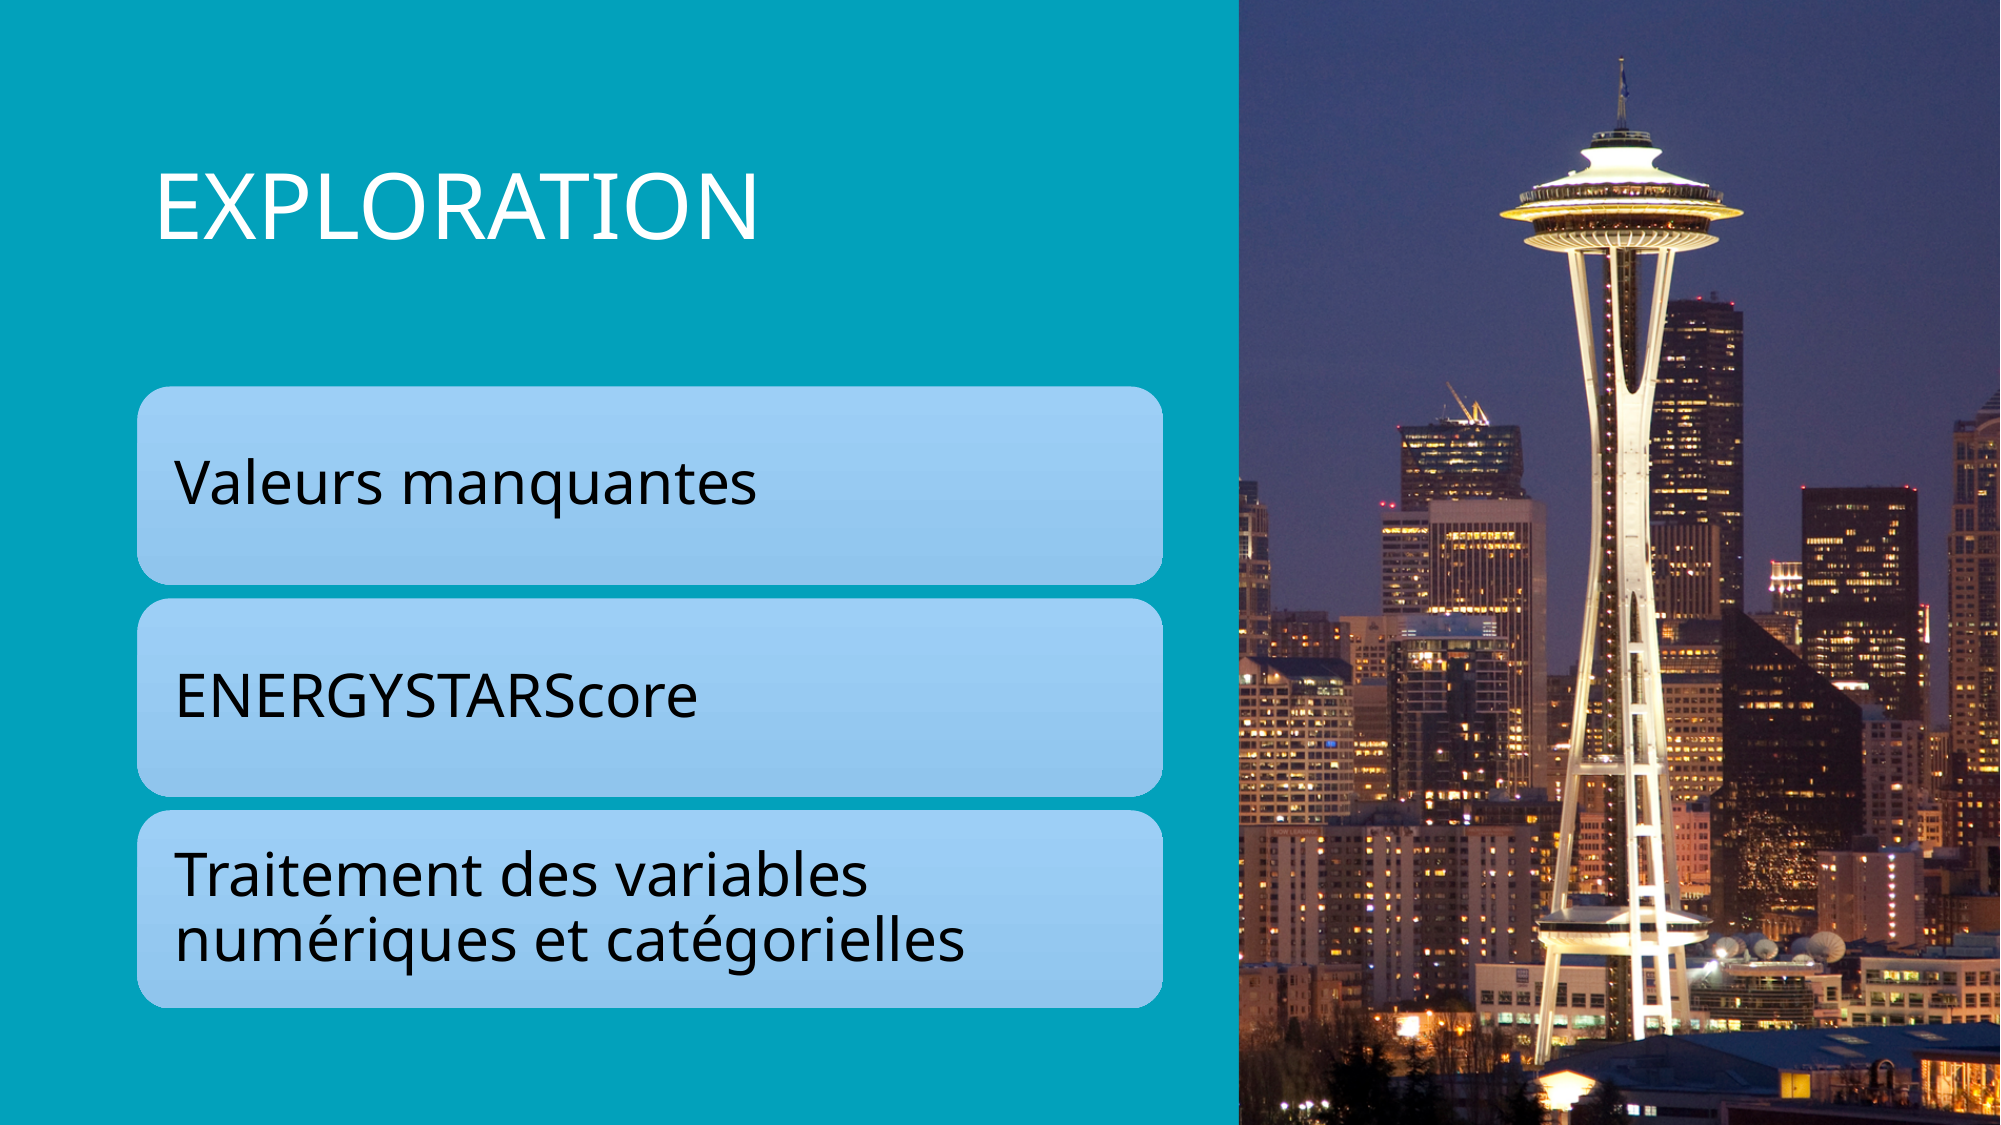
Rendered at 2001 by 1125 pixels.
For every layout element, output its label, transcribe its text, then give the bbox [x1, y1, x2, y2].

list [137, 380, 1164, 1015]
title EXPLORATION [137, 59, 1164, 360]
picture [1238, 0, 2000, 1125]
